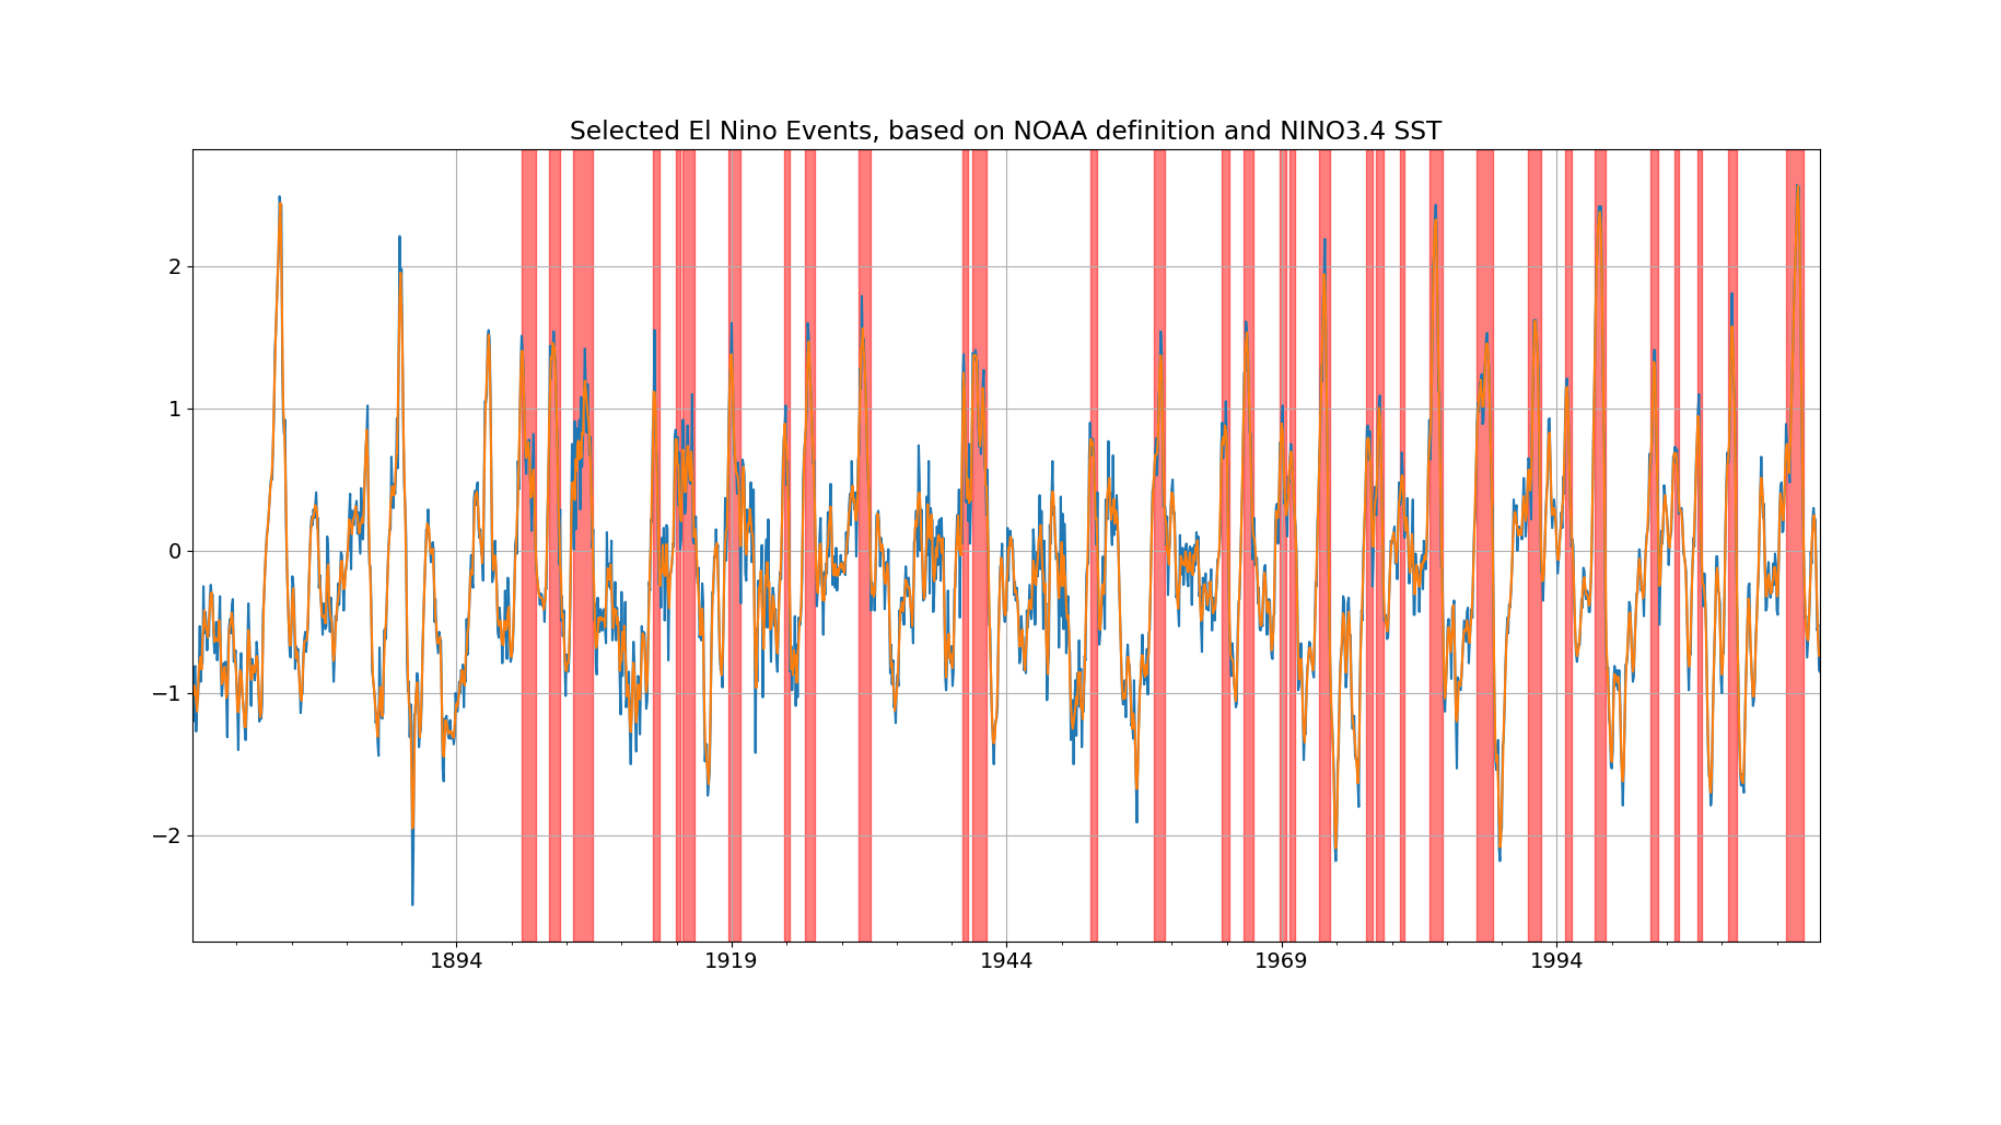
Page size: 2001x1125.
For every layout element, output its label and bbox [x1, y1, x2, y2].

picture [91, 67, 1909, 1016]
